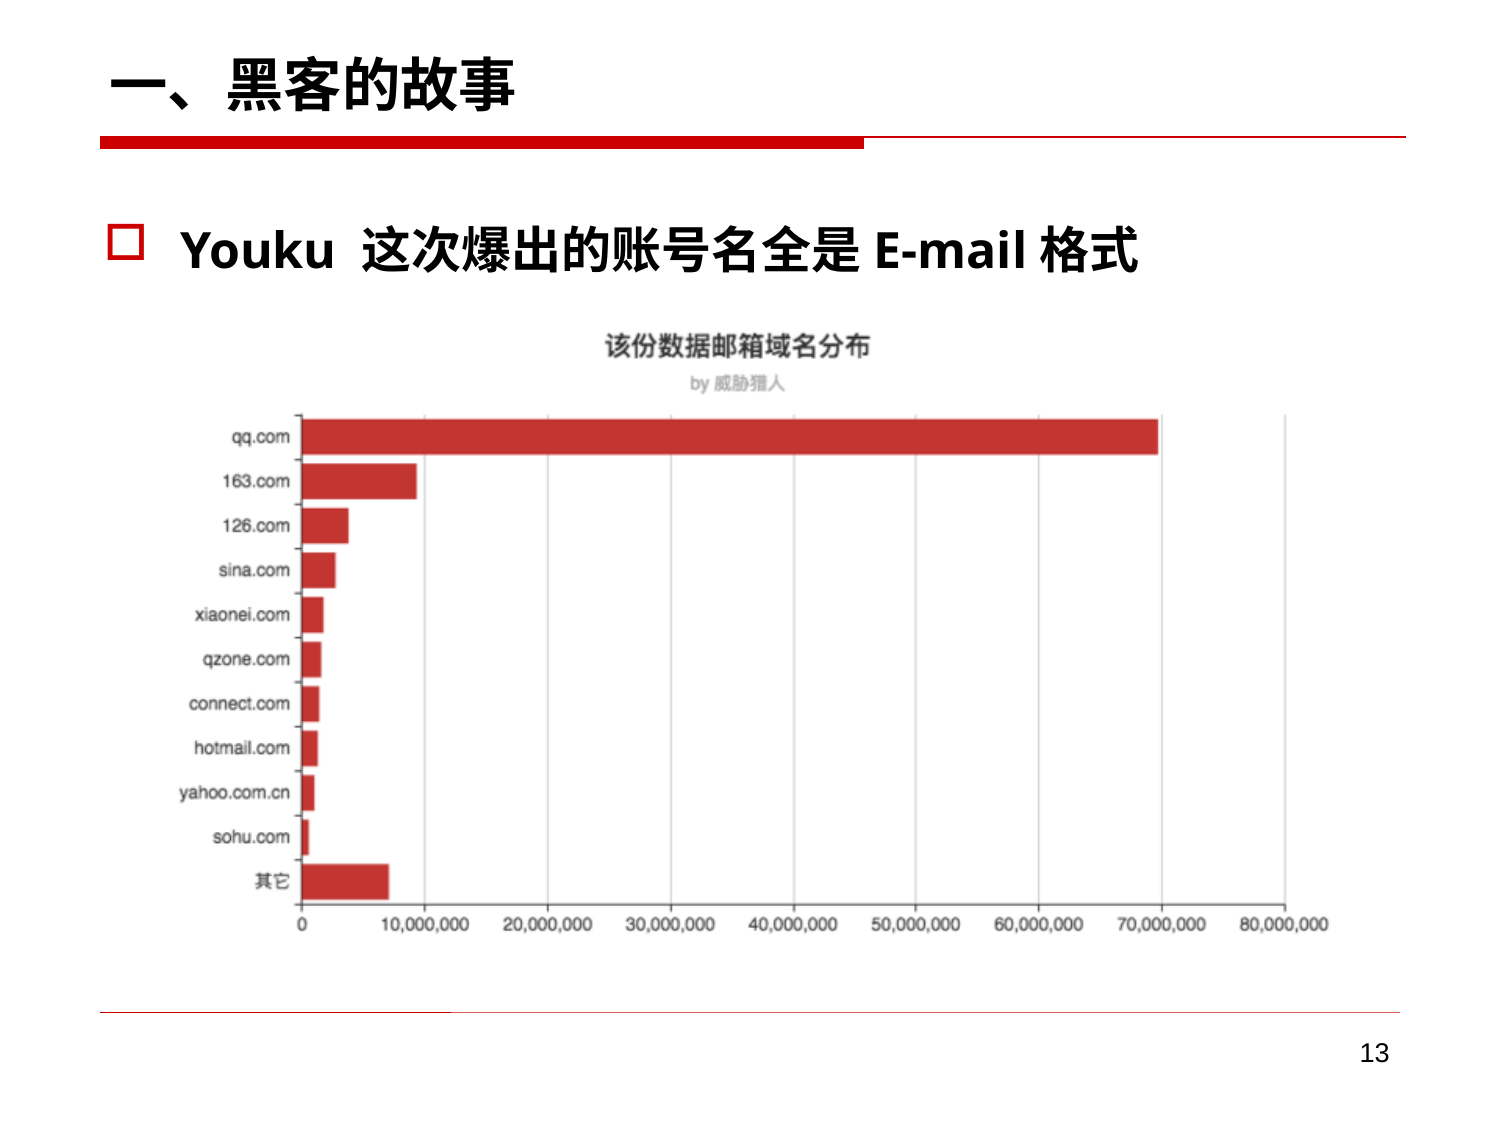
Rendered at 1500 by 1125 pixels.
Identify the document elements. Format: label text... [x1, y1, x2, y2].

picture [144, 325, 1333, 954]
title 一、黑客的故事 [94, 8, 1407, 126]
list Youku 这次爆出的账号名全是E-mail格式 [88, 181, 1211, 315]
